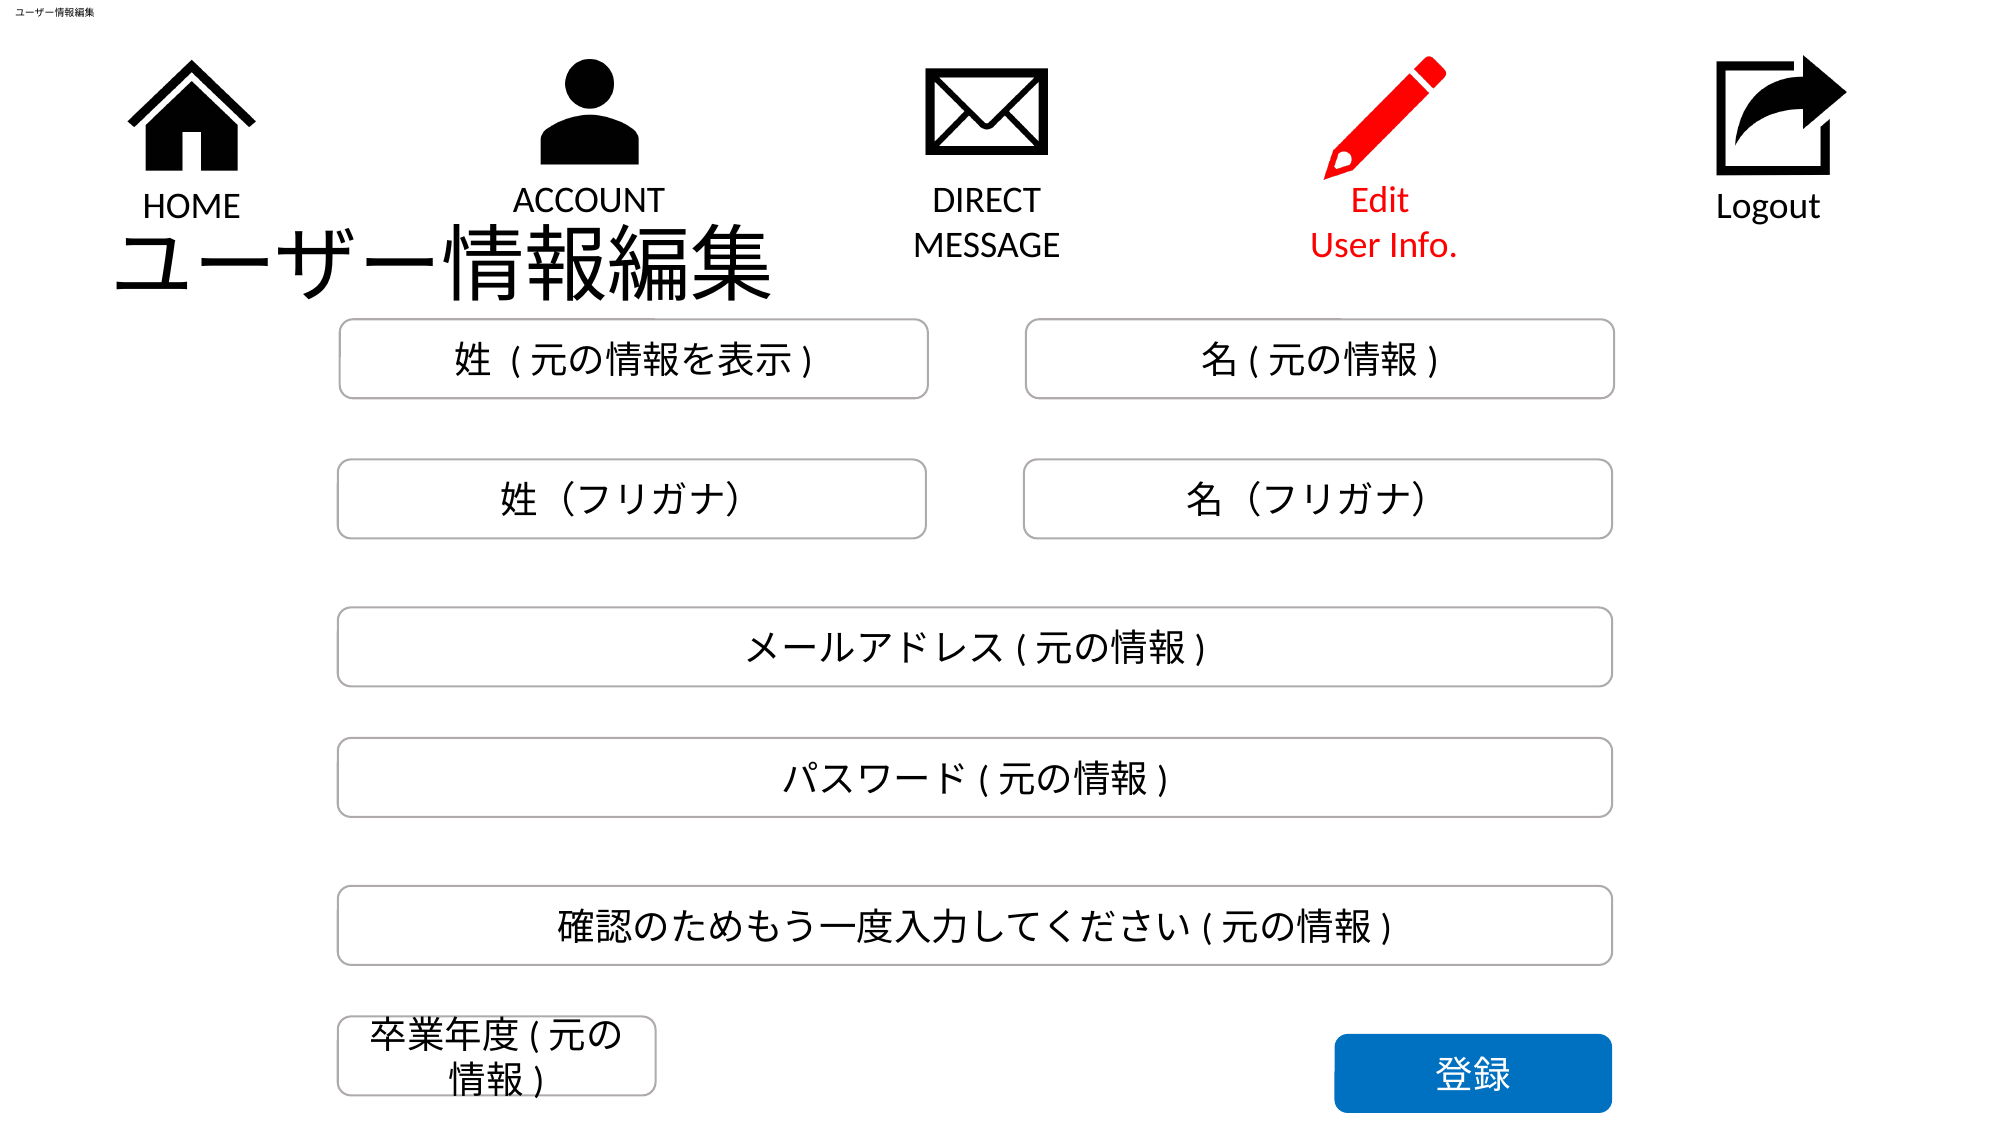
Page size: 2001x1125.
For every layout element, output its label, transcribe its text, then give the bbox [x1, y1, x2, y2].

text_box 確認のためもう一度入力してください(元の情報) [336, 884, 1614, 966]
text_box パスワード(元の情報) [336, 736, 1614, 818]
text_box 姓（フリガナ） [336, 458, 927, 540]
text_box 卒業年度(元の情報) [336, 1015, 657, 1097]
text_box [98, 37, 1902, 275]
text_box 名(元の情報) [1024, 318, 1616, 400]
text_box 名（フリガナ） [1022, 458, 1614, 540]
title ユーザー情報編集 [0, 0, 275, 26]
text_box メールアドレス(元の情報) [336, 606, 1614, 688]
text_box 姓 (元の情報を表示) [338, 318, 929, 400]
text_box 登録 [1333, 1032, 1614, 1114]
text_box ユーザー情報編集 [0, 203, 885, 319]
